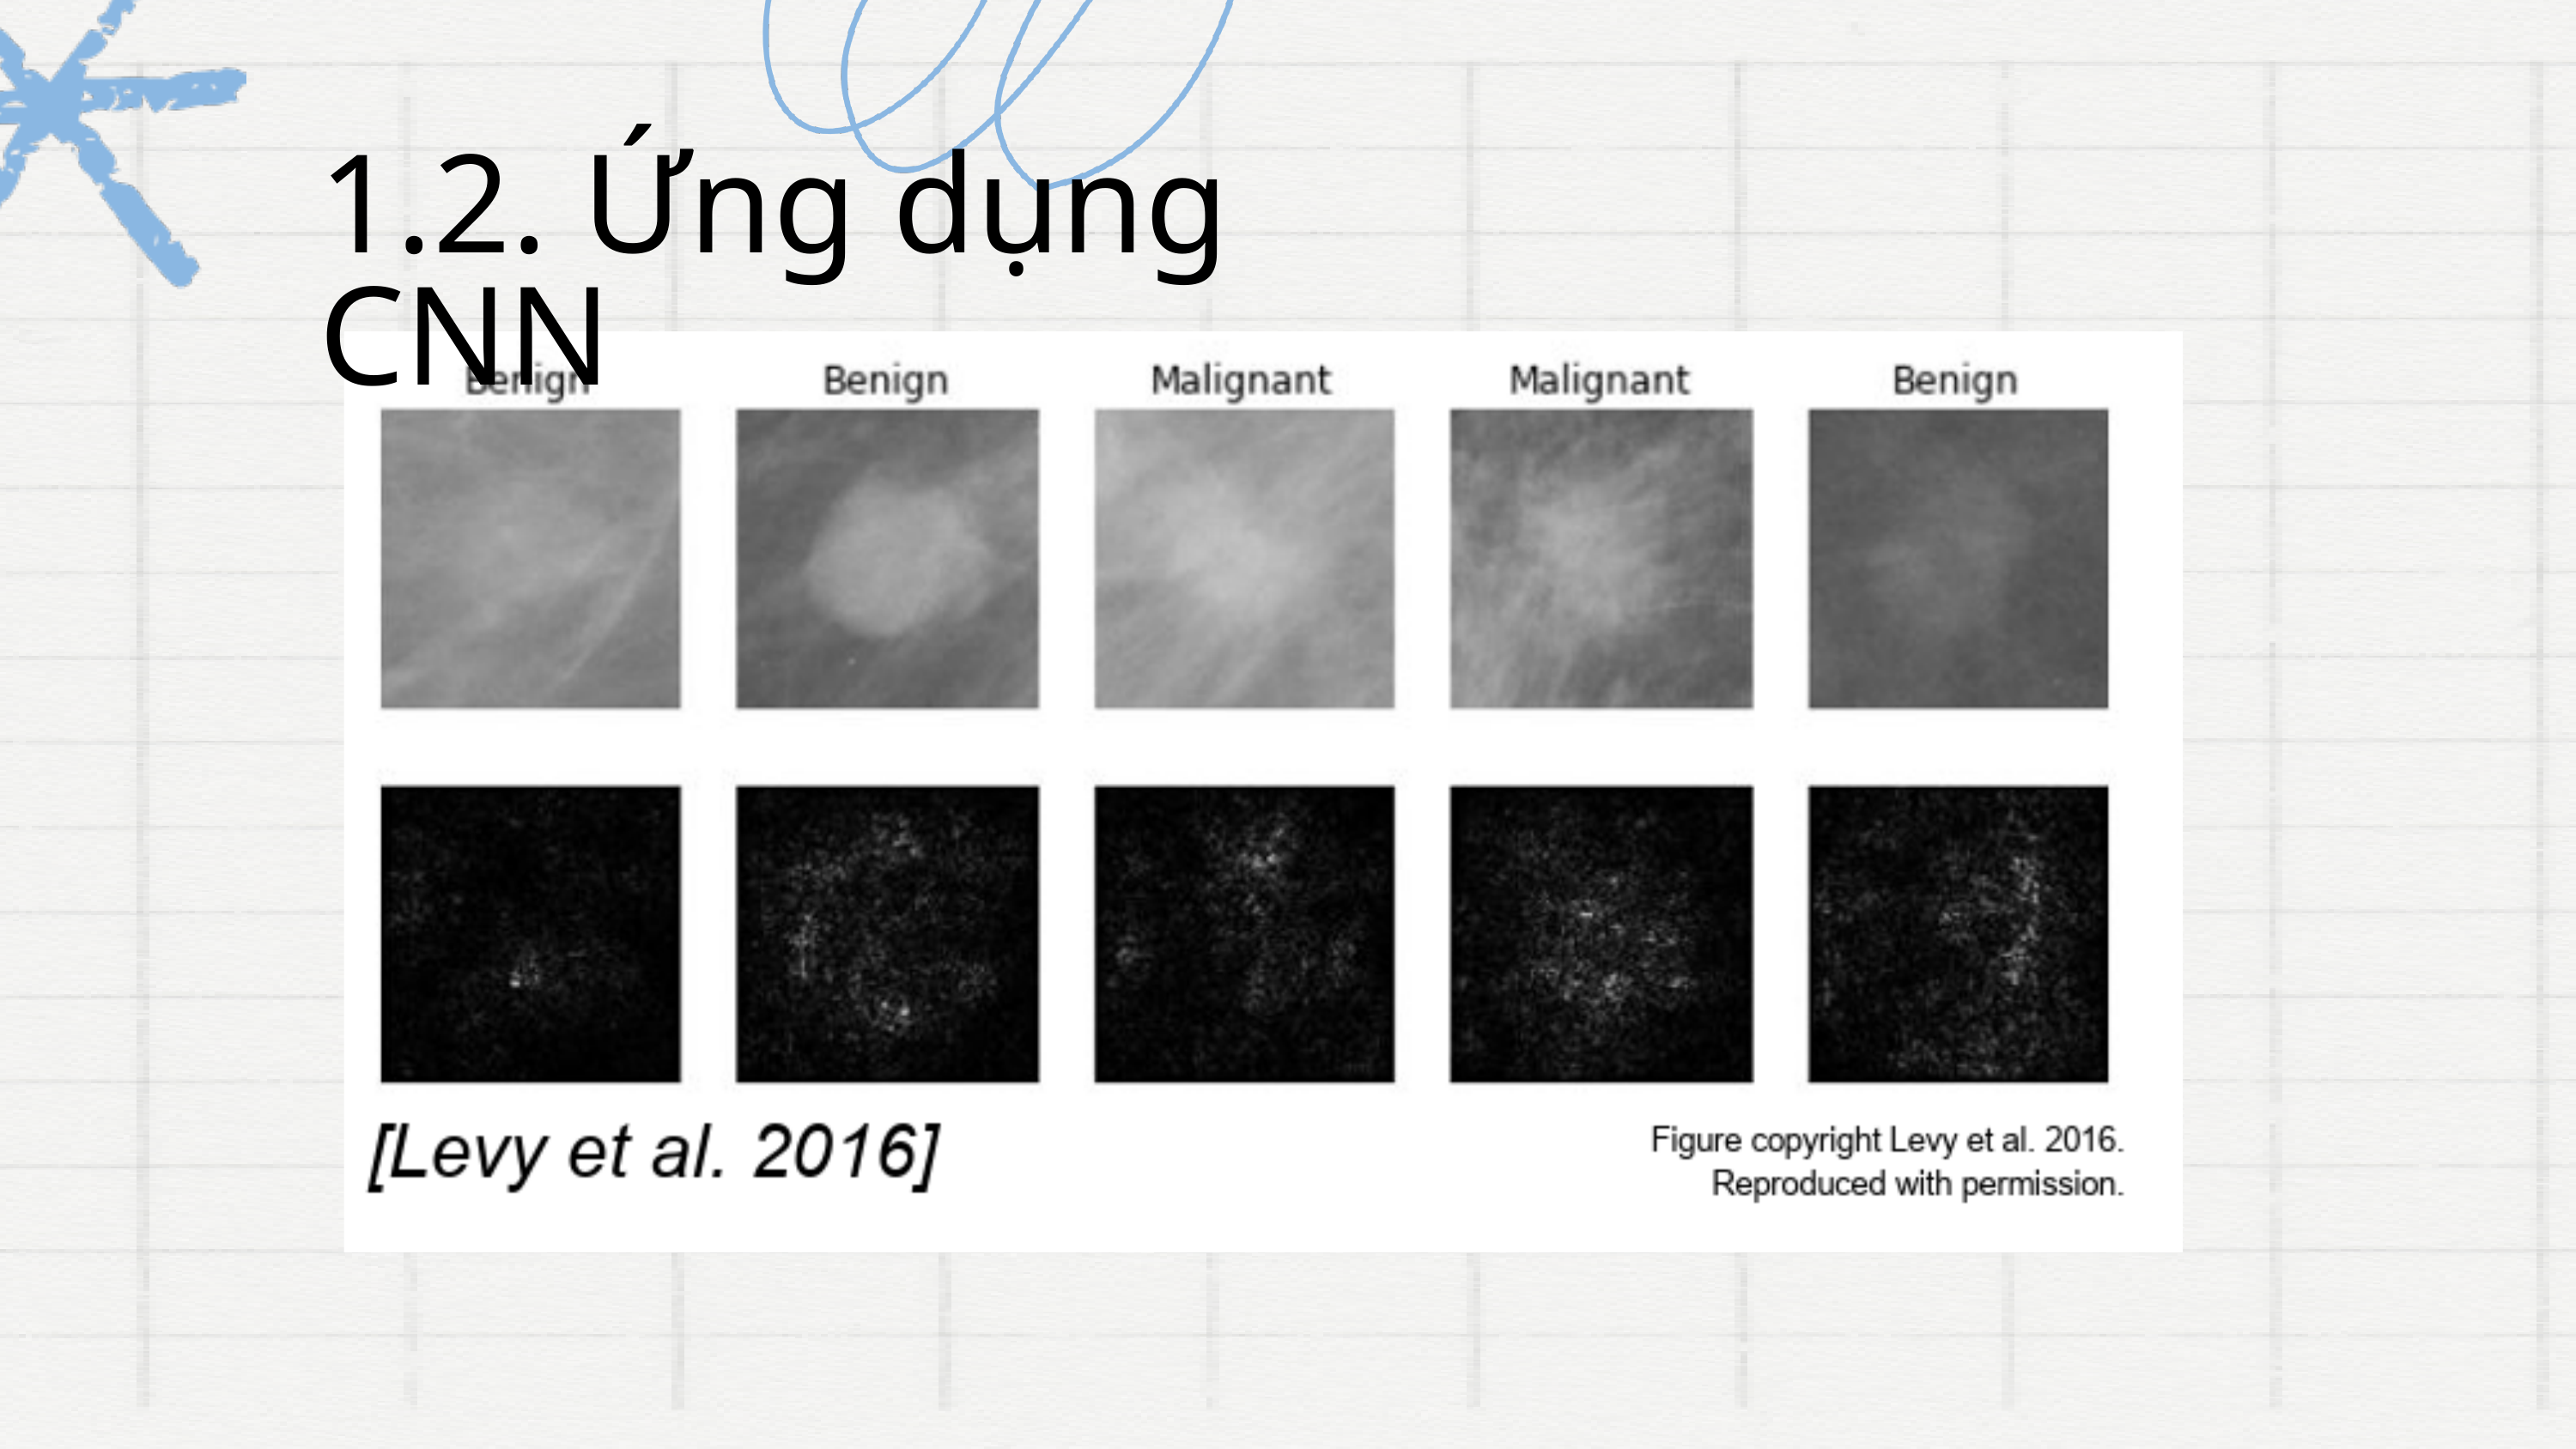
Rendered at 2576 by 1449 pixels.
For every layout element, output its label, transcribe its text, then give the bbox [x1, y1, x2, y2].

text_box [629, 0, 1332, 147]
text_box [0, 0, 2576, 1449]
text_box [343, 331, 2184, 1252]
text_box [0, 0, 246, 289]
text_box 1.2. Ứng dụng CNN [319, 147, 1537, 412]
